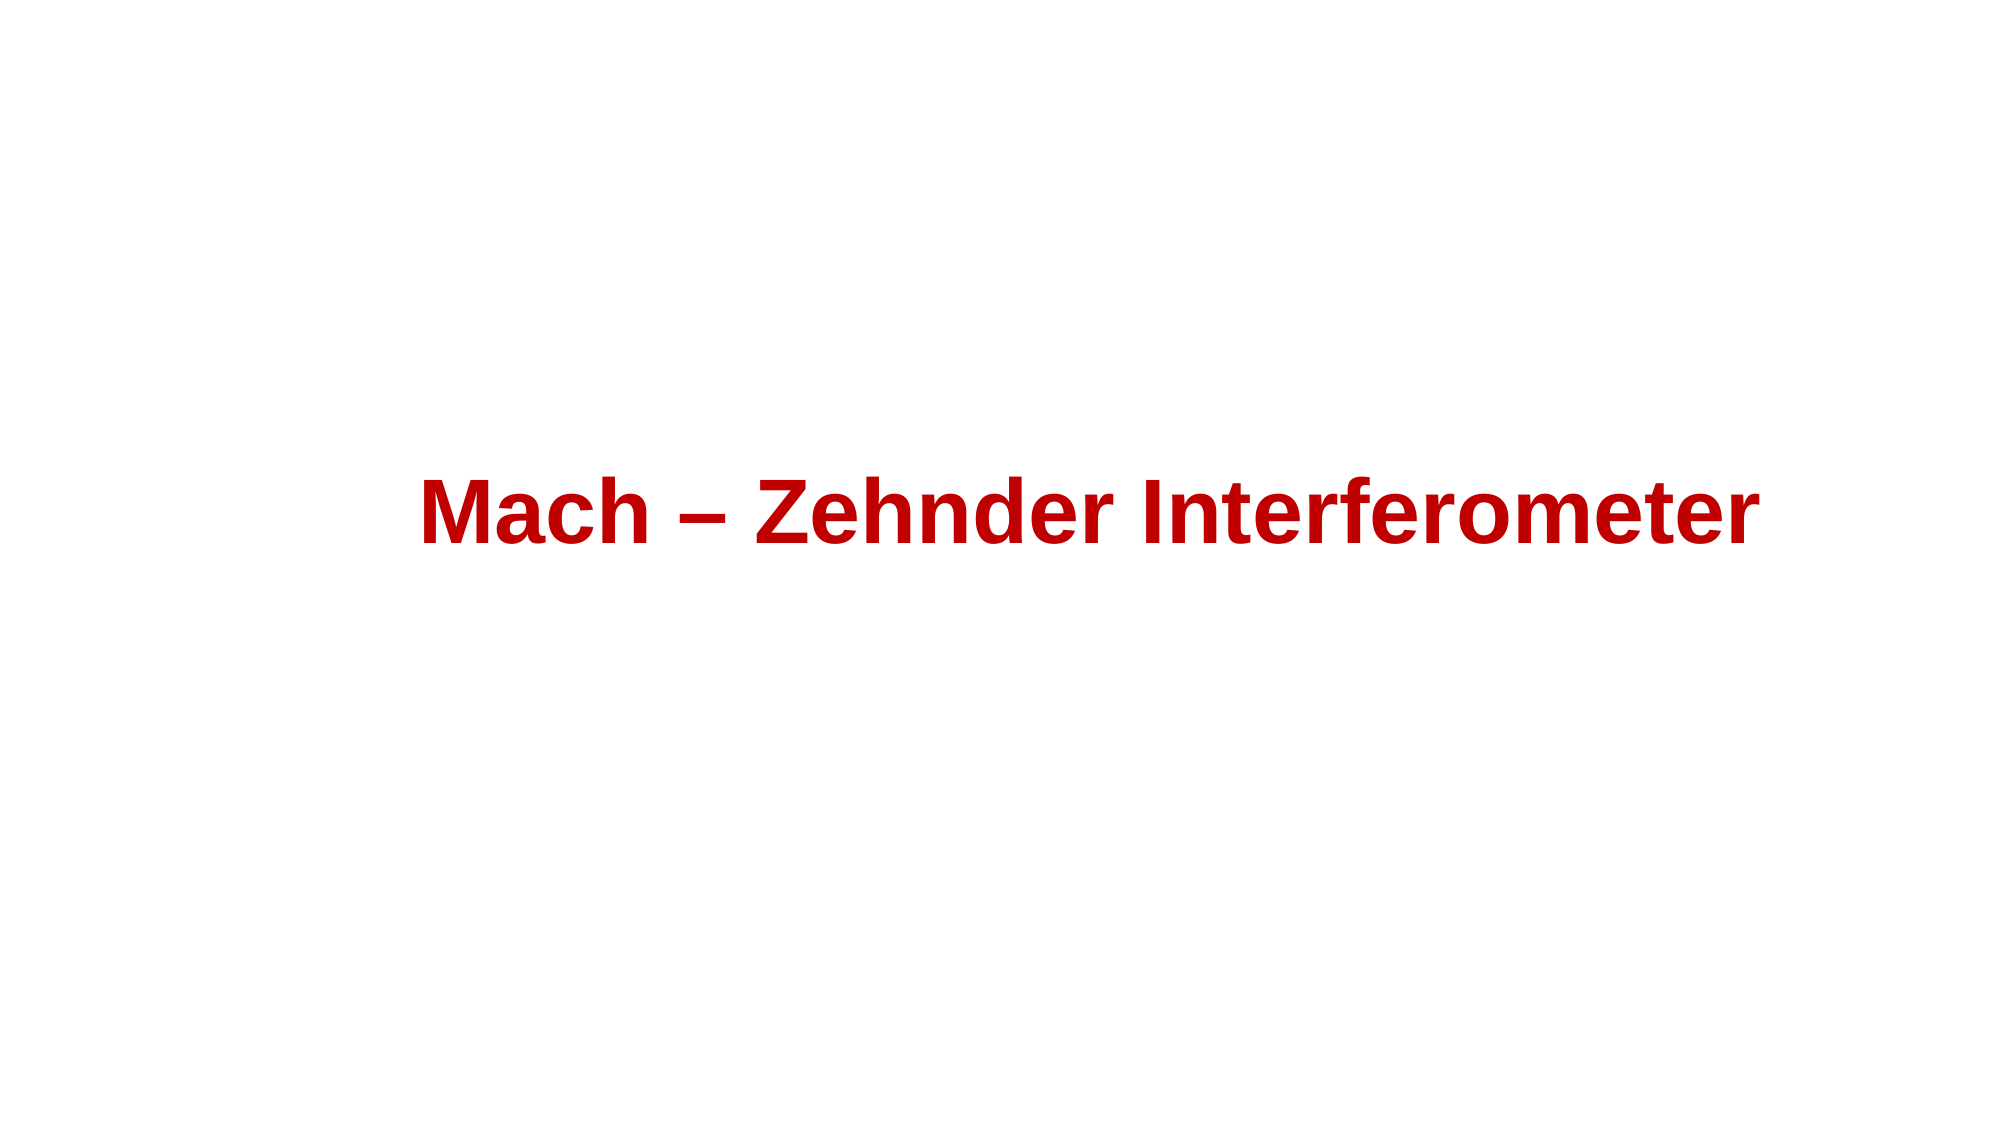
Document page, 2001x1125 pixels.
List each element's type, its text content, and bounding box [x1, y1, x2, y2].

text_box Mach – Zehnder Interferometer [403, 444, 1779, 569]
